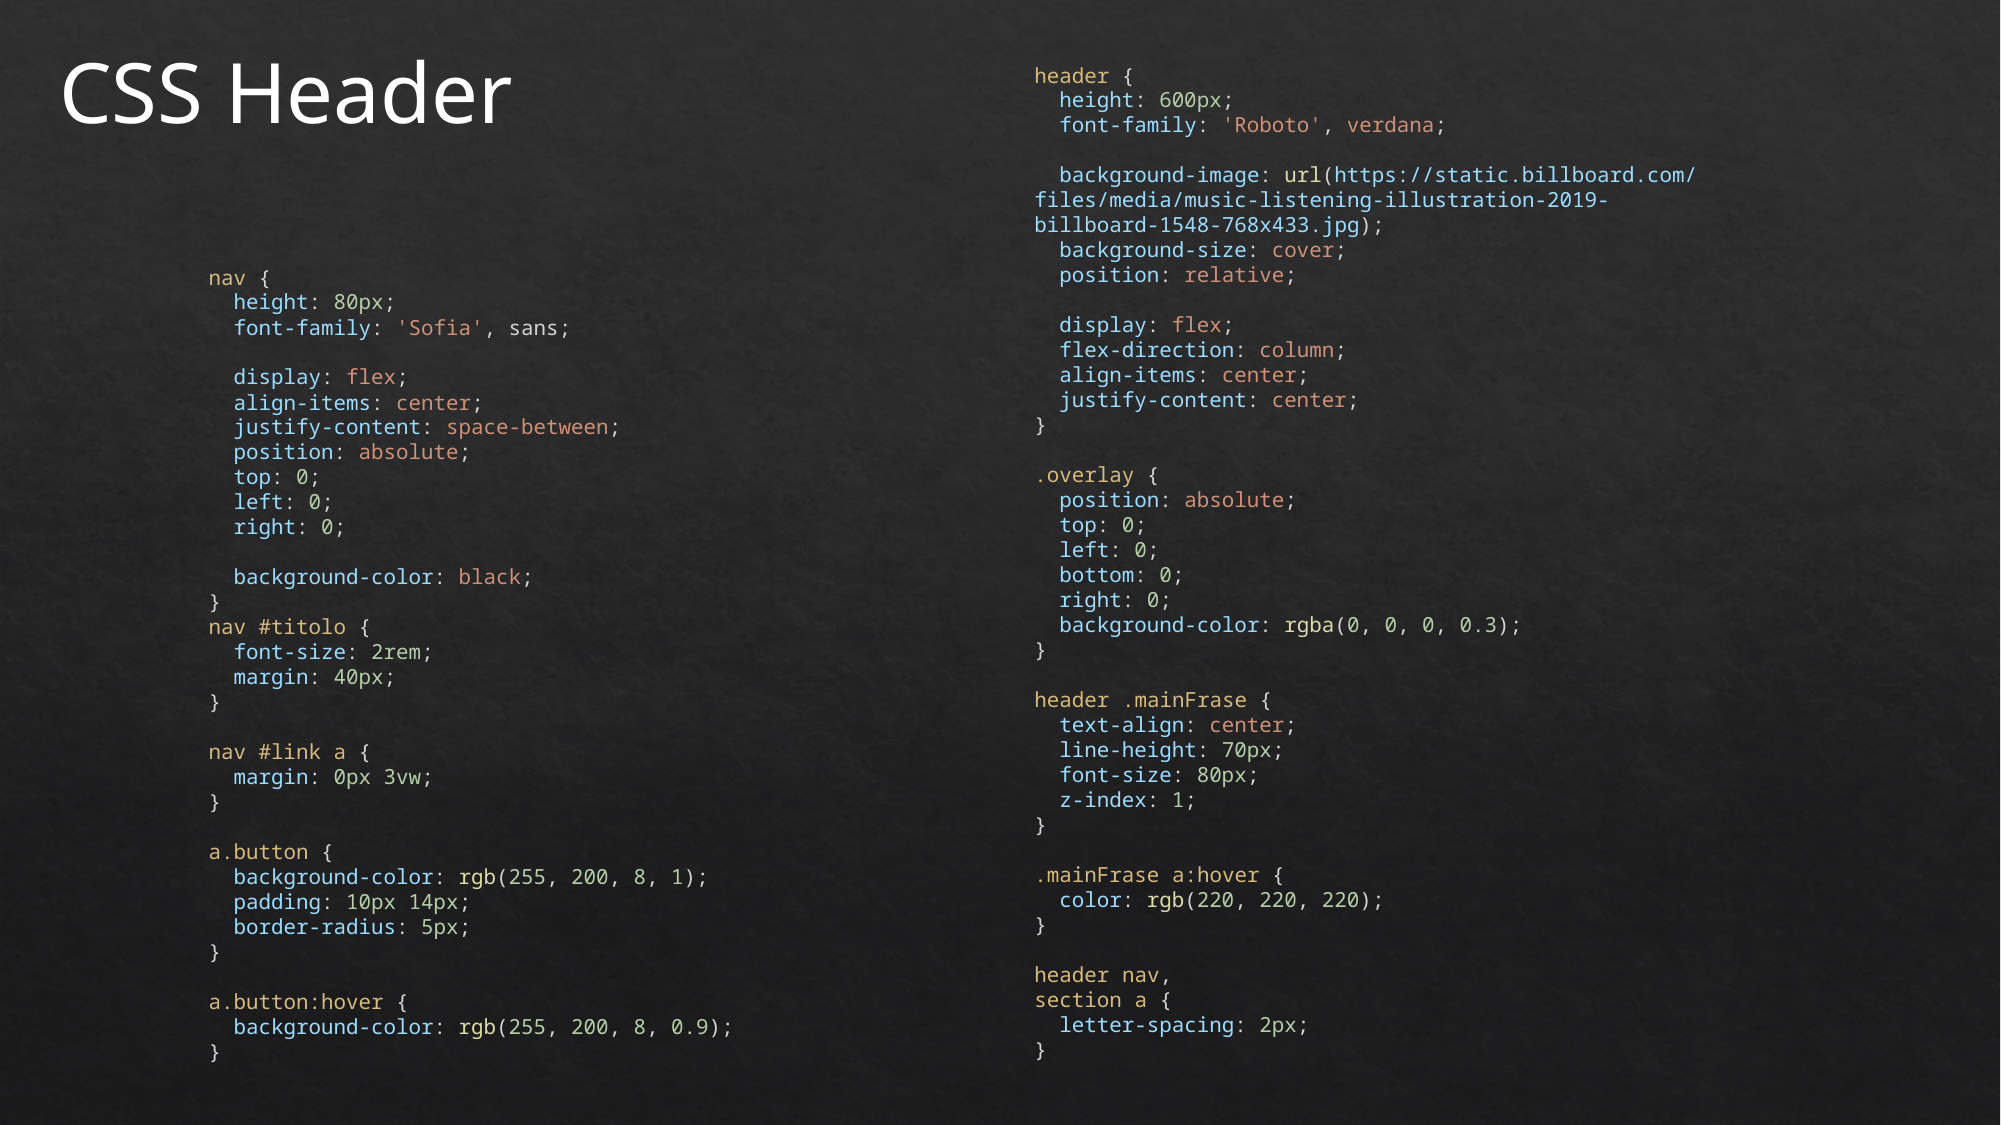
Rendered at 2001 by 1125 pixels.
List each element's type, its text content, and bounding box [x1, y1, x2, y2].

text_box header { height: 600px; font-family: 'Roboto', verdana; background-image: url(https://static.billboard.com/files/media/music-listening-illustration-2019-billboard-1548-768x433.jpg); background-size: cover; position: relative; display: flex; flex-direction: column; align-items: center; justify-content: center; } .overlay { position: absolute; top: 0; left: 0; bottom: 0; right: 0; background-color: rgba(0, 0, 0, 0.3); } header .mainFrase { text-align: center; line-height: 70px; font-size: 80px; z-index: 1; } .mainFrase a:hover { color: rgb(220, 220, 220); } header nav, section a { letter-spacing: 2px; } [1019, 54, 1725, 1094]
text_box CSS Header [44, 33, 722, 148]
text_box nav { height: 80px; font-family: 'Sofia', sans; display: flex; align-items: center; justify-content: space-between; position: absolute; top: 0; left: 0; right: 0; background-color: black; } nav #titolo { font-size: 2rem; margin: 40px; } nav #link a { margin: 0px 3vw; } a.button { background-color: rgb(255, 200, 8, 1); padding: 10px 14px; border-radius: 5px; } a.button:hover { background-color: rgb(255, 200, 8, 0.9); } [193, 256, 871, 1096]
